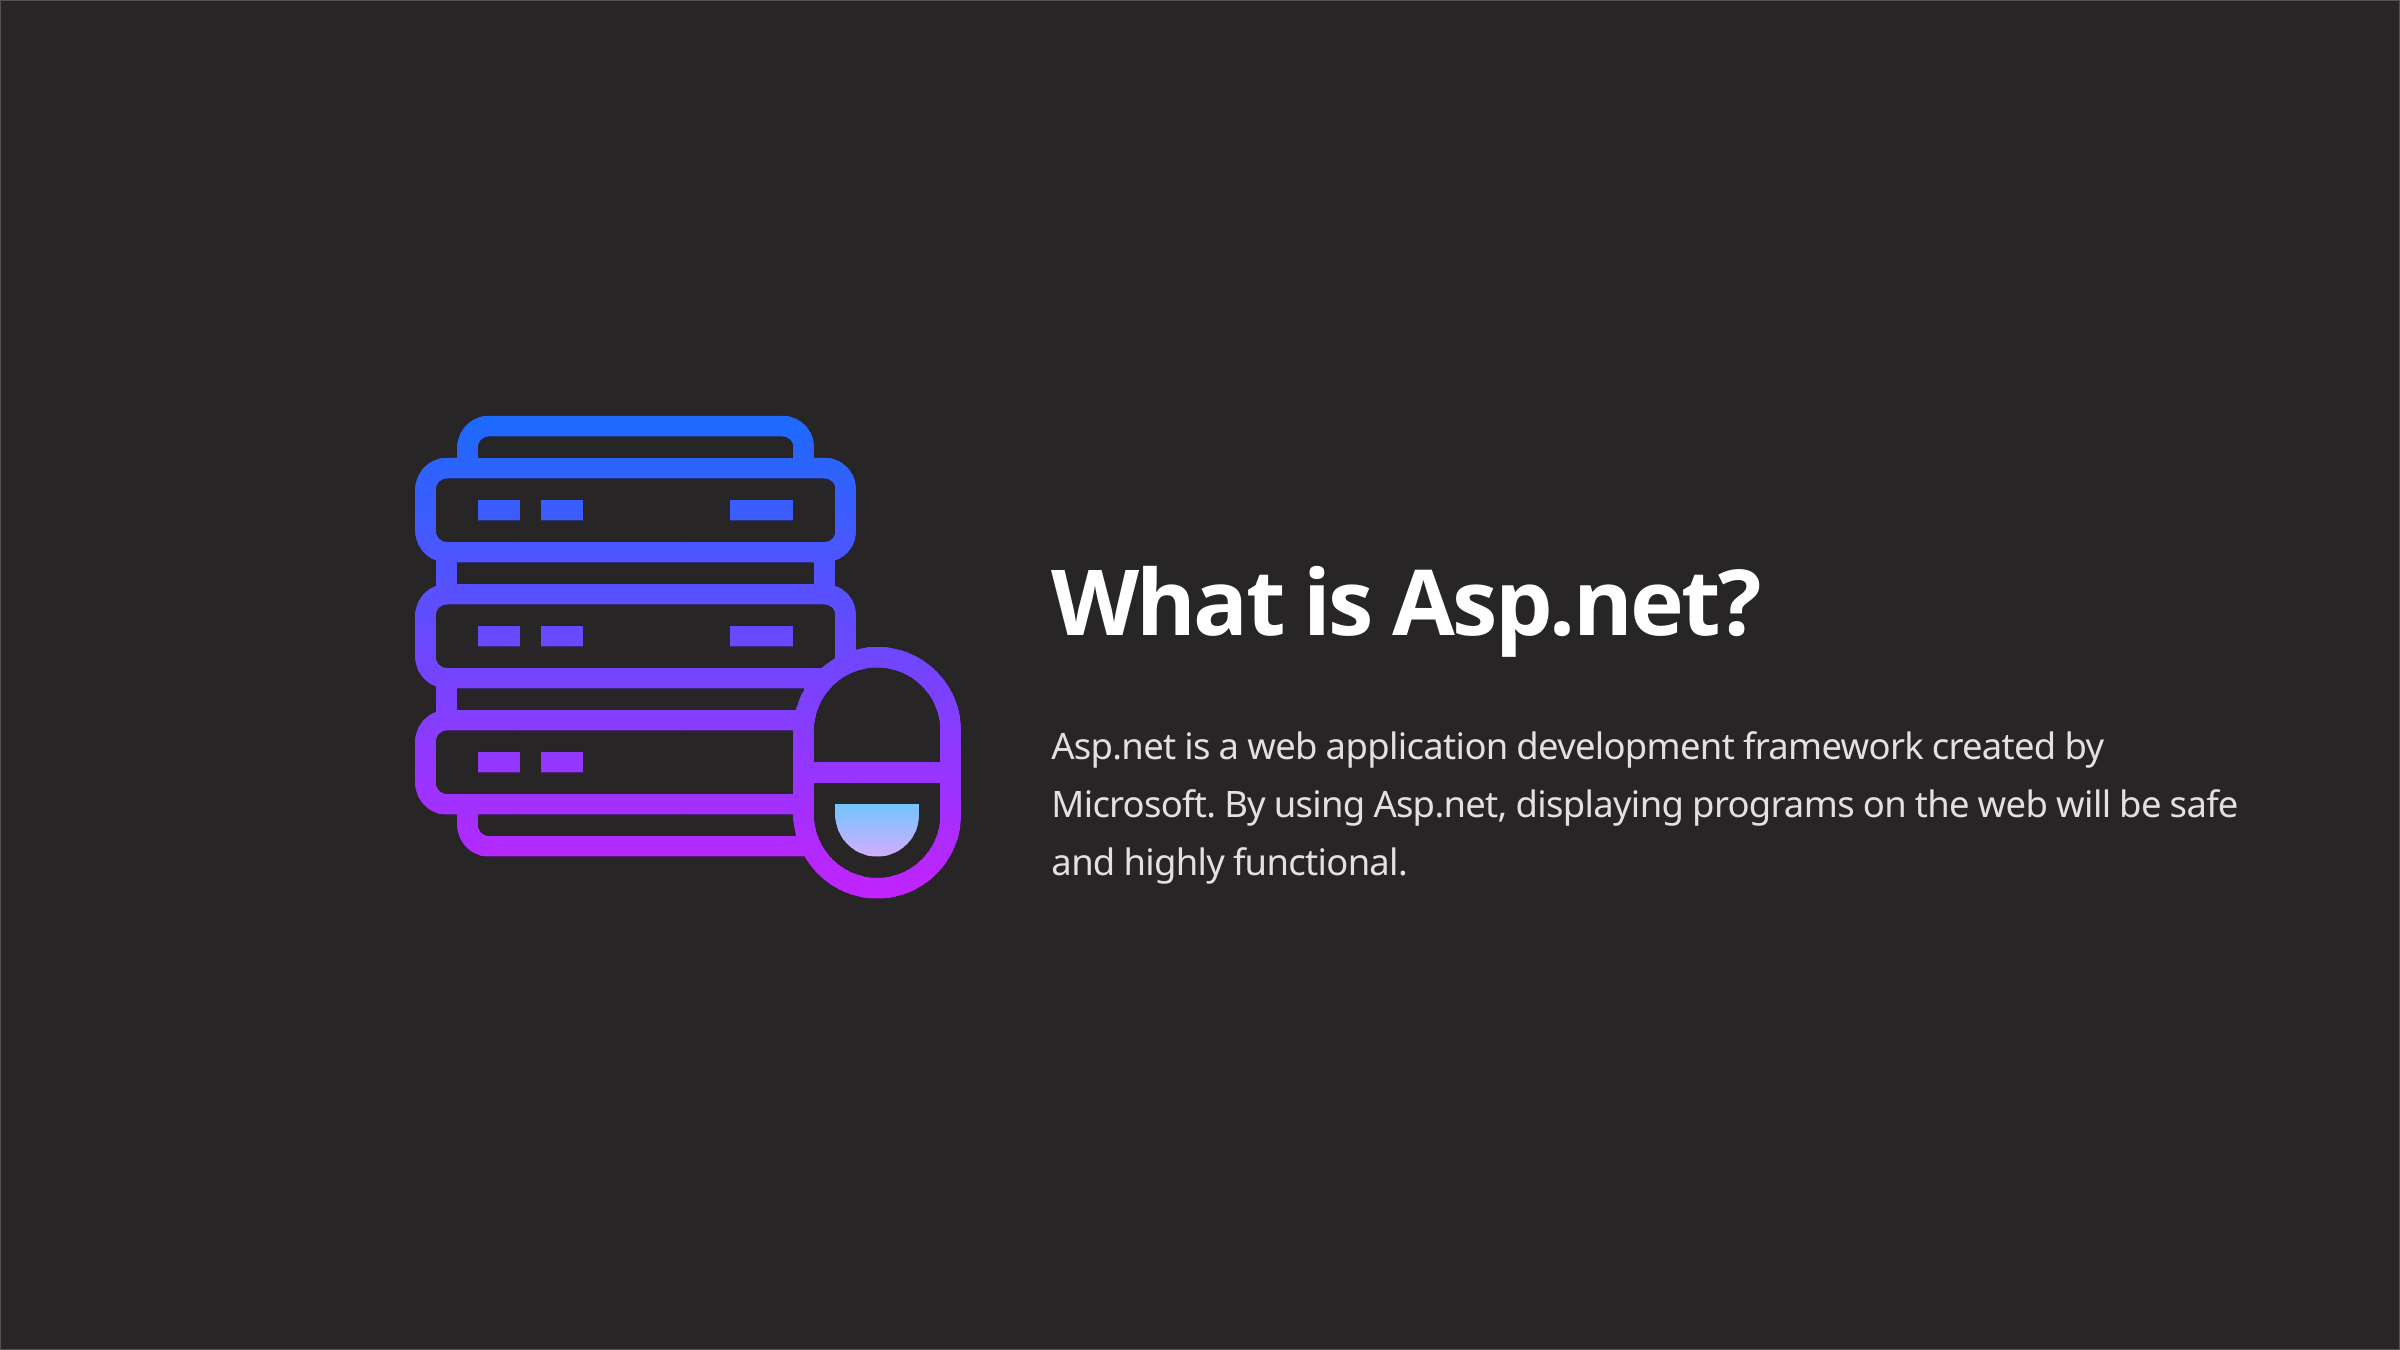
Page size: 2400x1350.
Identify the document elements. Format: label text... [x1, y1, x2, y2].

text_box [0, 0, 2400, 1350]
text_box Asp.net is a web application development framework created by Microsoft. By using Asp.net, displaying programs on the web will be safe and highly functional. [1036, 700, 2264, 818]
text_box What is Asp.net? [1036, 532, 1766, 647]
picture [352, 321, 1024, 993]
